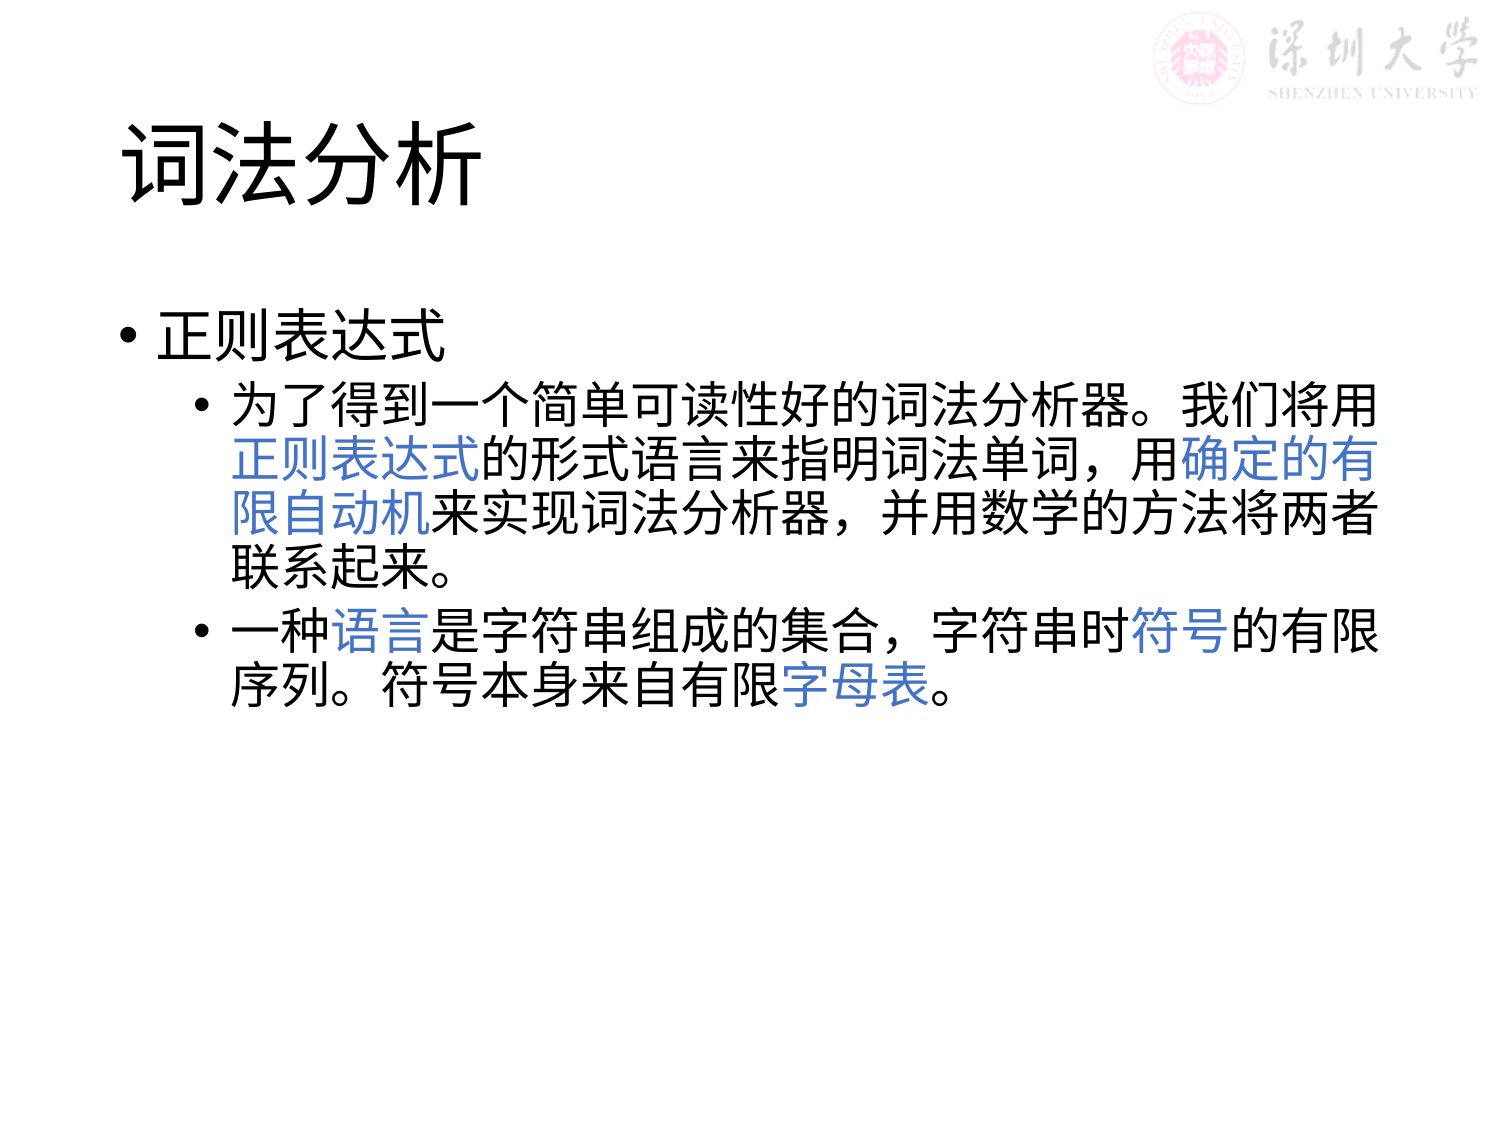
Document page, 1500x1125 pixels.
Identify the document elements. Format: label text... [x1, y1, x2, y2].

list 正则表达式 为了得到一个简单可读性好的词法分析器。我们将用正则表达式的形式语言来指明词法单词，用确定的有限自动机来实现词法分析器，并用数学的方法将两者联系起来。 一种语言是字符串组成的集合，字符串时符号的有限序列。符号本身来自有限字母表。 [103, 299, 1397, 1014]
title 词法分析 [103, 59, 1397, 278]
